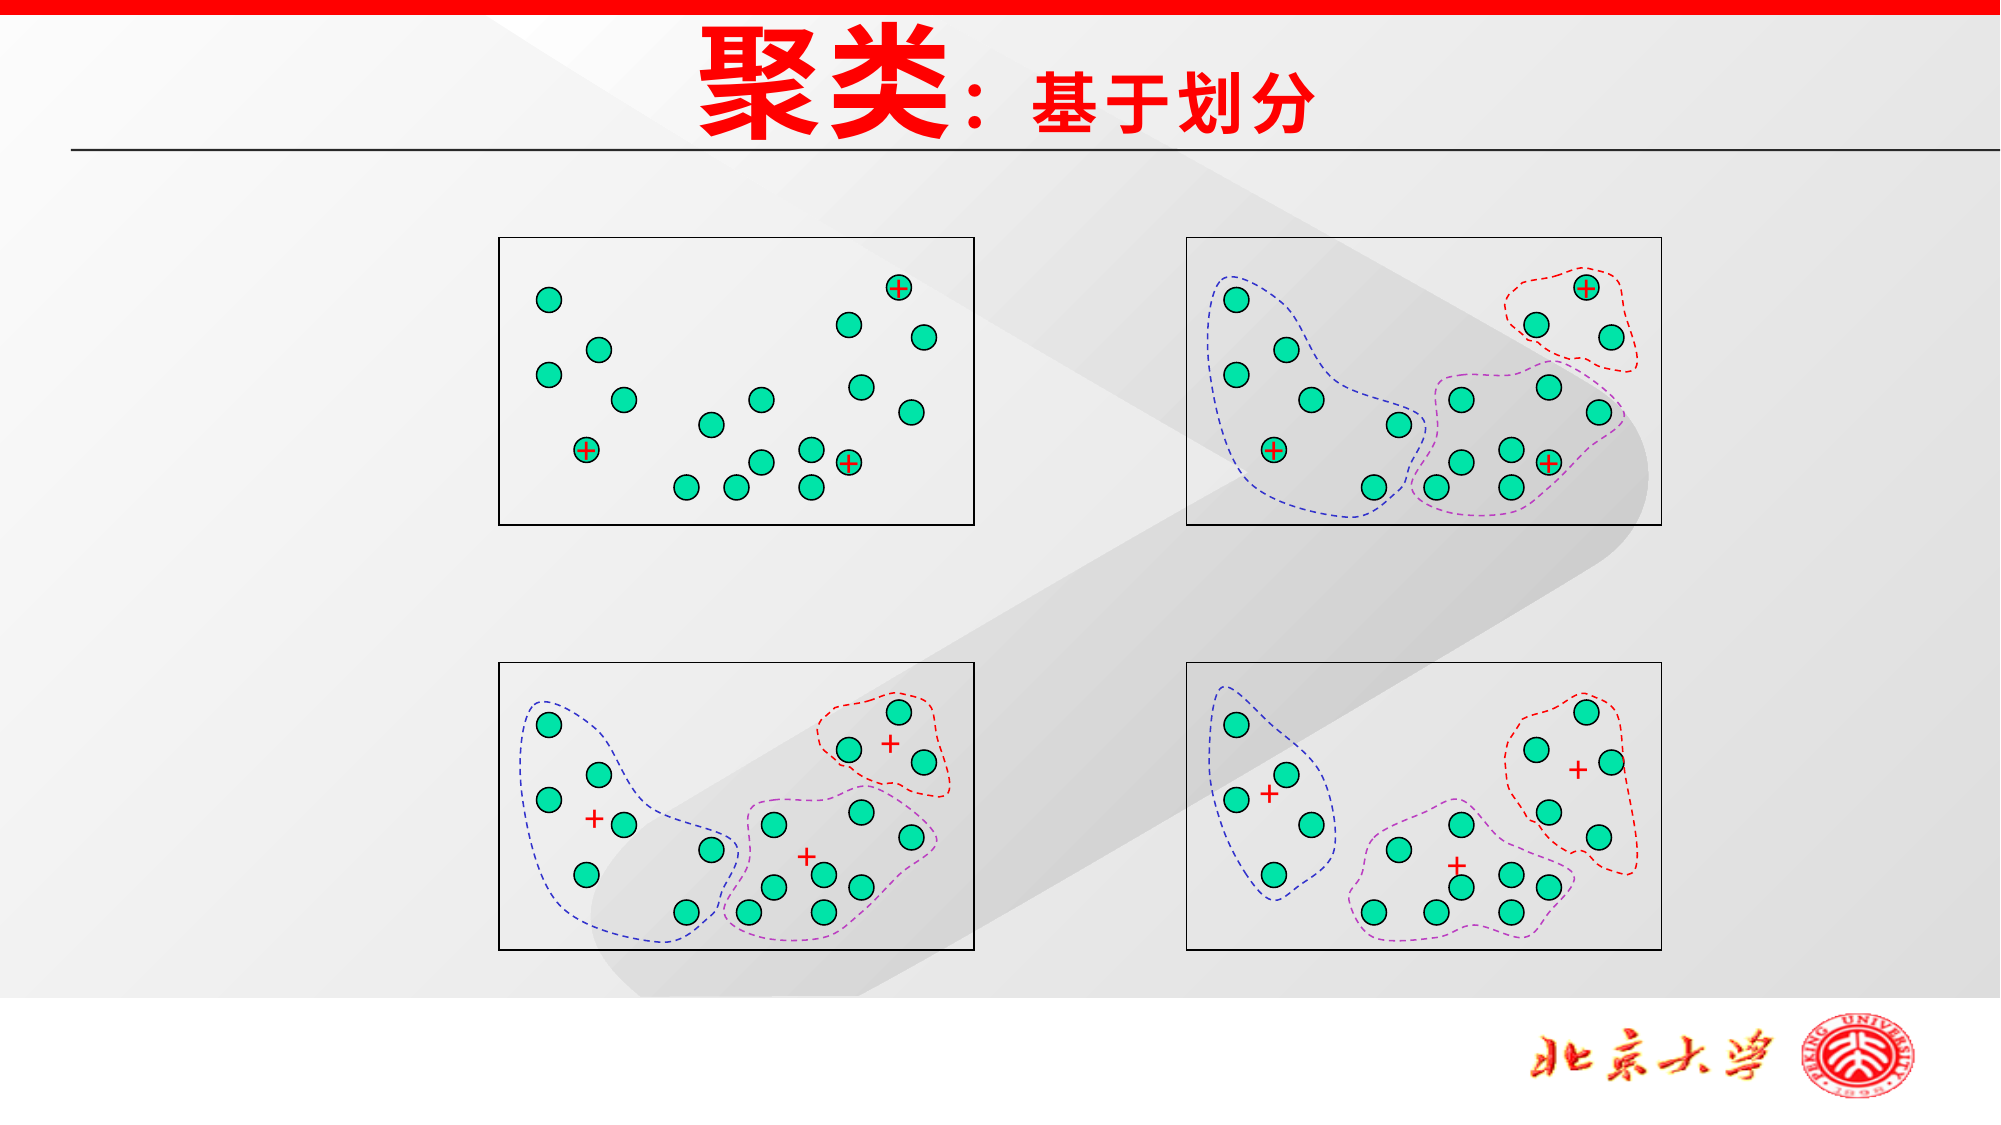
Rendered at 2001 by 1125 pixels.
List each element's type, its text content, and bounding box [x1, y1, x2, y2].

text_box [498, 662, 975, 951]
picture [1800, 1012, 1917, 1100]
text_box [1186, 237, 1662, 526]
text_box 聚类：基于划分 [525, 0, 1488, 161]
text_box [498, 237, 975, 526]
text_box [1186, 662, 1662, 951]
